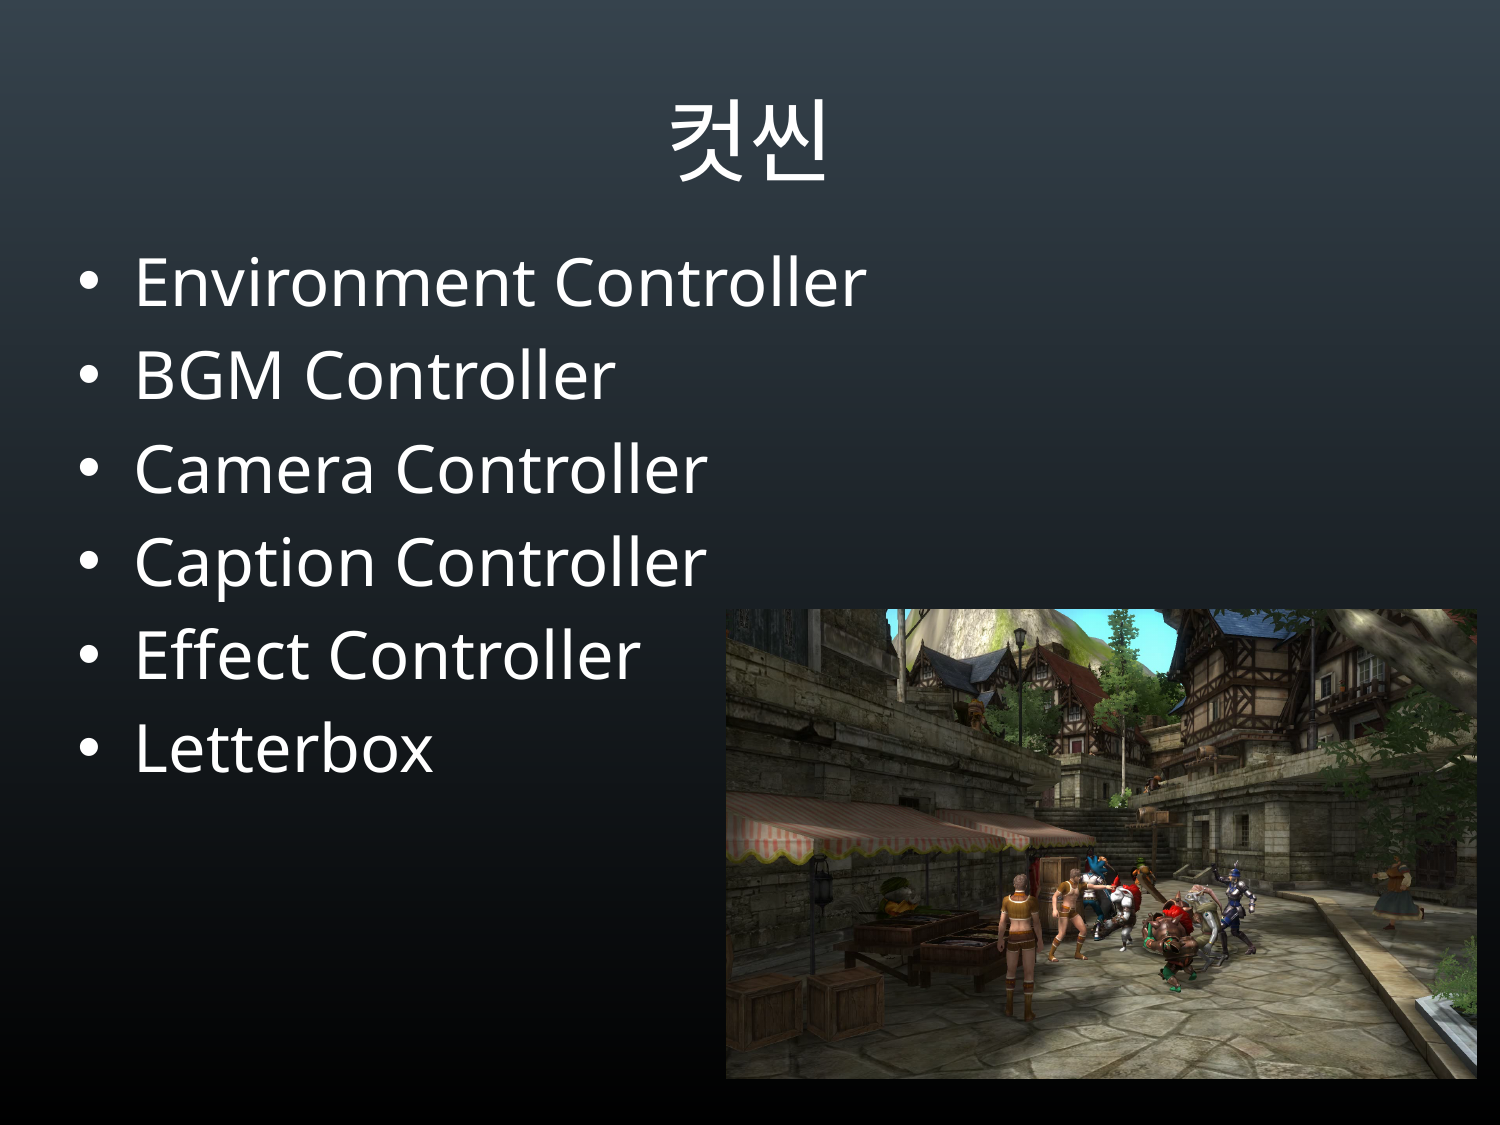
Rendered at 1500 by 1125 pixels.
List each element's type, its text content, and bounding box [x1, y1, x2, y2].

picture [726, 609, 1477, 1079]
title 컷씬 [74, 44, 1426, 231]
list Environment Controller BGM Controller Camera Controller Caption Controller Effect Controller Letterbox [62, 231, 1439, 1079]
